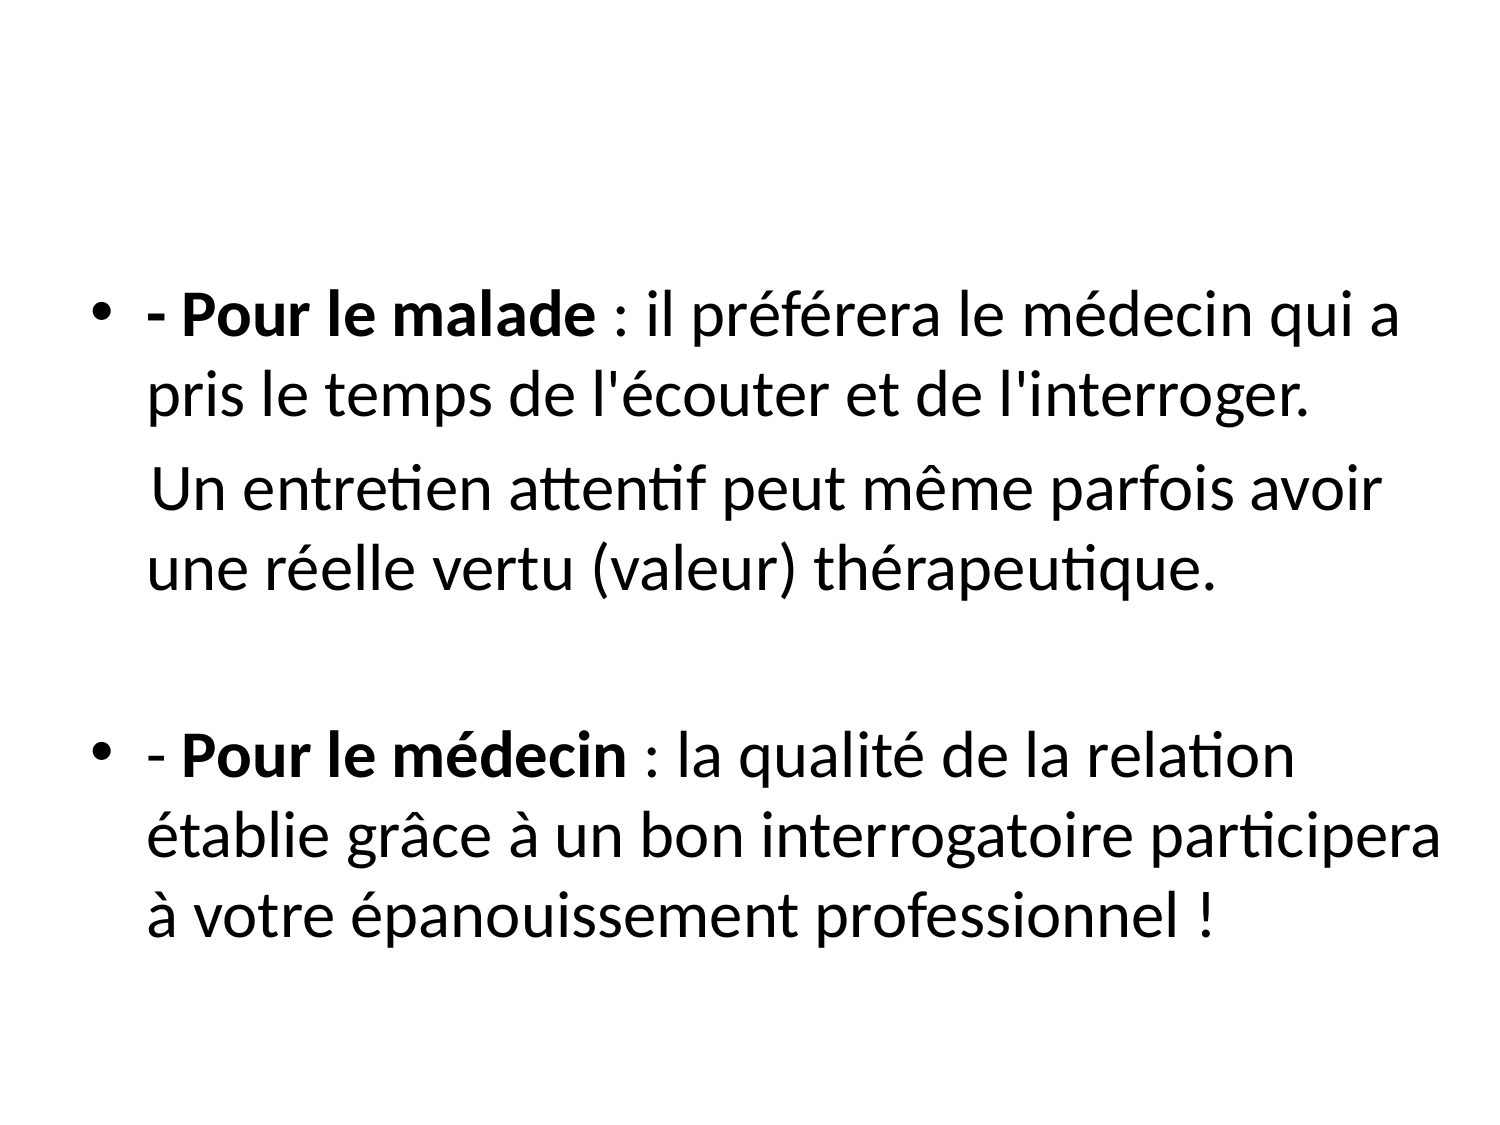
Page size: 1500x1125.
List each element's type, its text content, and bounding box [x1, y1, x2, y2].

list - Pour le malade : il préférera le médecin qui a pris le temps de l'écouter et de l'interroger. Un entretien attentif peut même parfois avoir une réelle vertu (valeur) thérapeutique. - Pour le médecin : la qualité de la relation établie grâce à un bon interrogatoire participera à votre épanouissement professionnel ! [75, 262, 1500, 1035]
